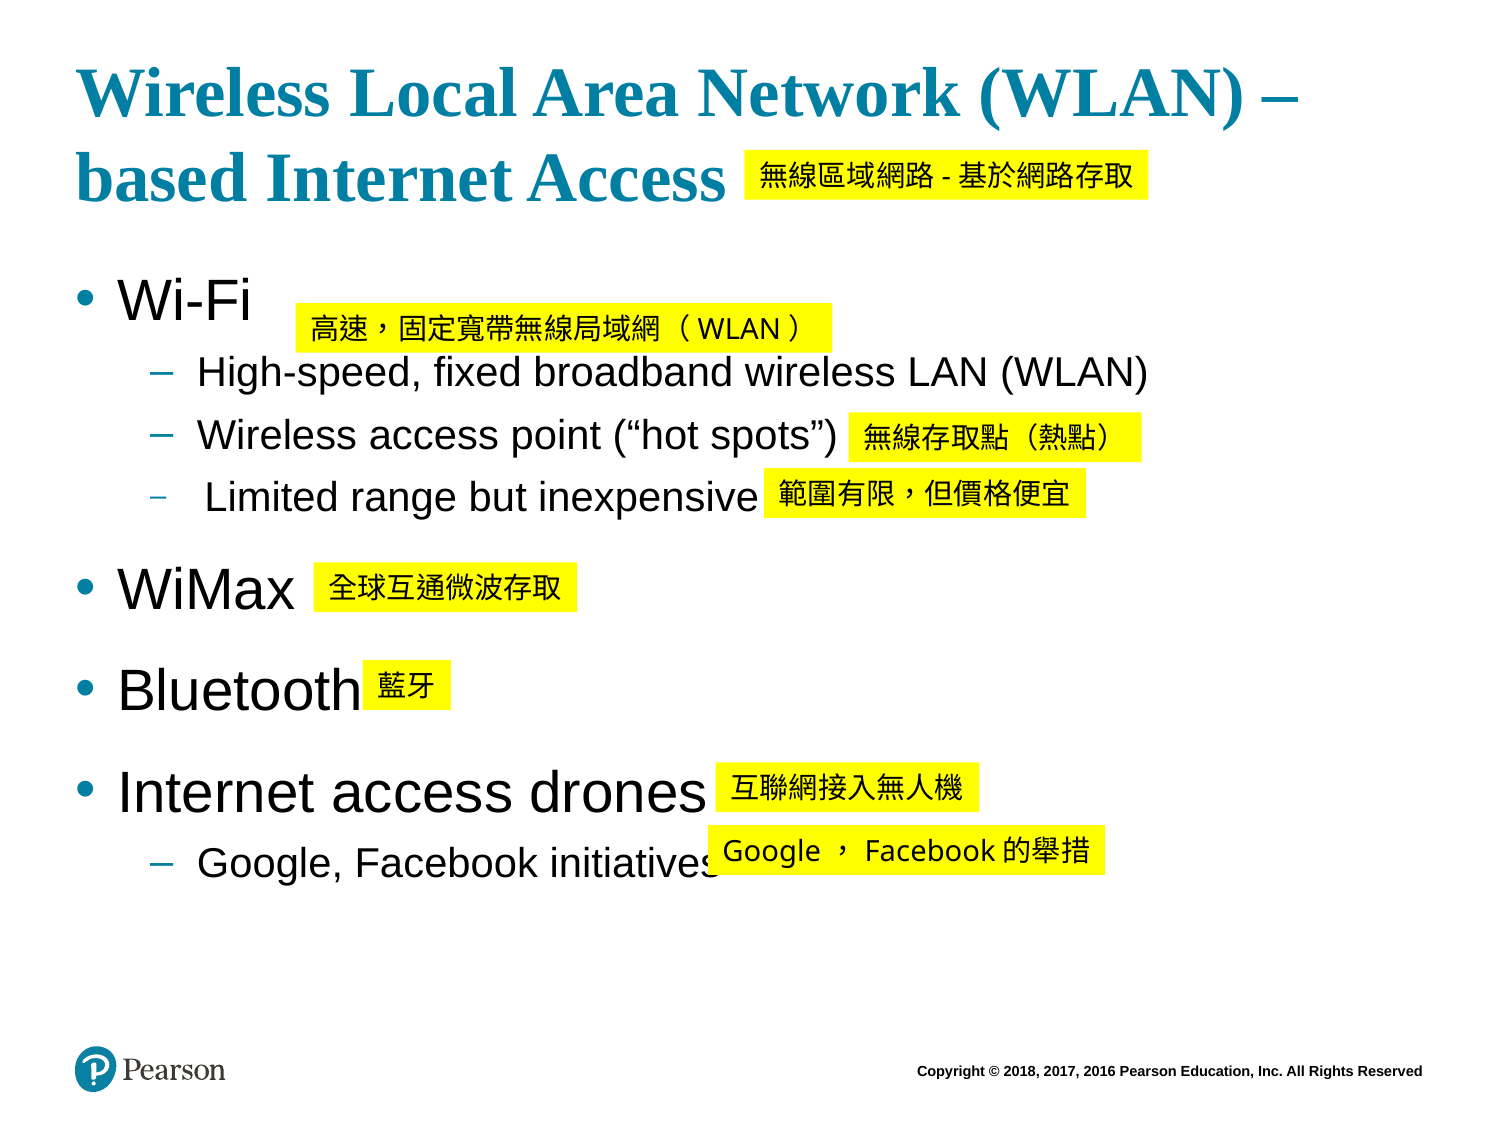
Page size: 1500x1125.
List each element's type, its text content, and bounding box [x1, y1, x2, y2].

text_box 藍牙 [362, 660, 451, 710]
title Wireless Local Area Network (WLAN) –based Internet Access [75, 35, 1425, 216]
text_box 高速，固定寬帶無線局域網（WLAN） [295, 303, 833, 353]
text_box 全球互通微波存取 [313, 562, 578, 613]
text_box 範圍有限，但價格便宜 [763, 468, 1086, 518]
list Wi-Fi High-speed, fixed broadband wireless LAN (WLAN) Wireless access point (“hot spots”) Limited range but inexpensive WiMax Bluetooth Internet access drones Google, Facebook initiatives [75, 262, 1425, 1005]
text_box Google，Facebook的舉措 [707, 825, 1106, 875]
text_box 互聯網接入無人機 [715, 762, 980, 813]
text_box 無線存取點（熱點） [848, 412, 1142, 463]
text_box 無線區域網路-基於網路存取 [744, 149, 1149, 200]
